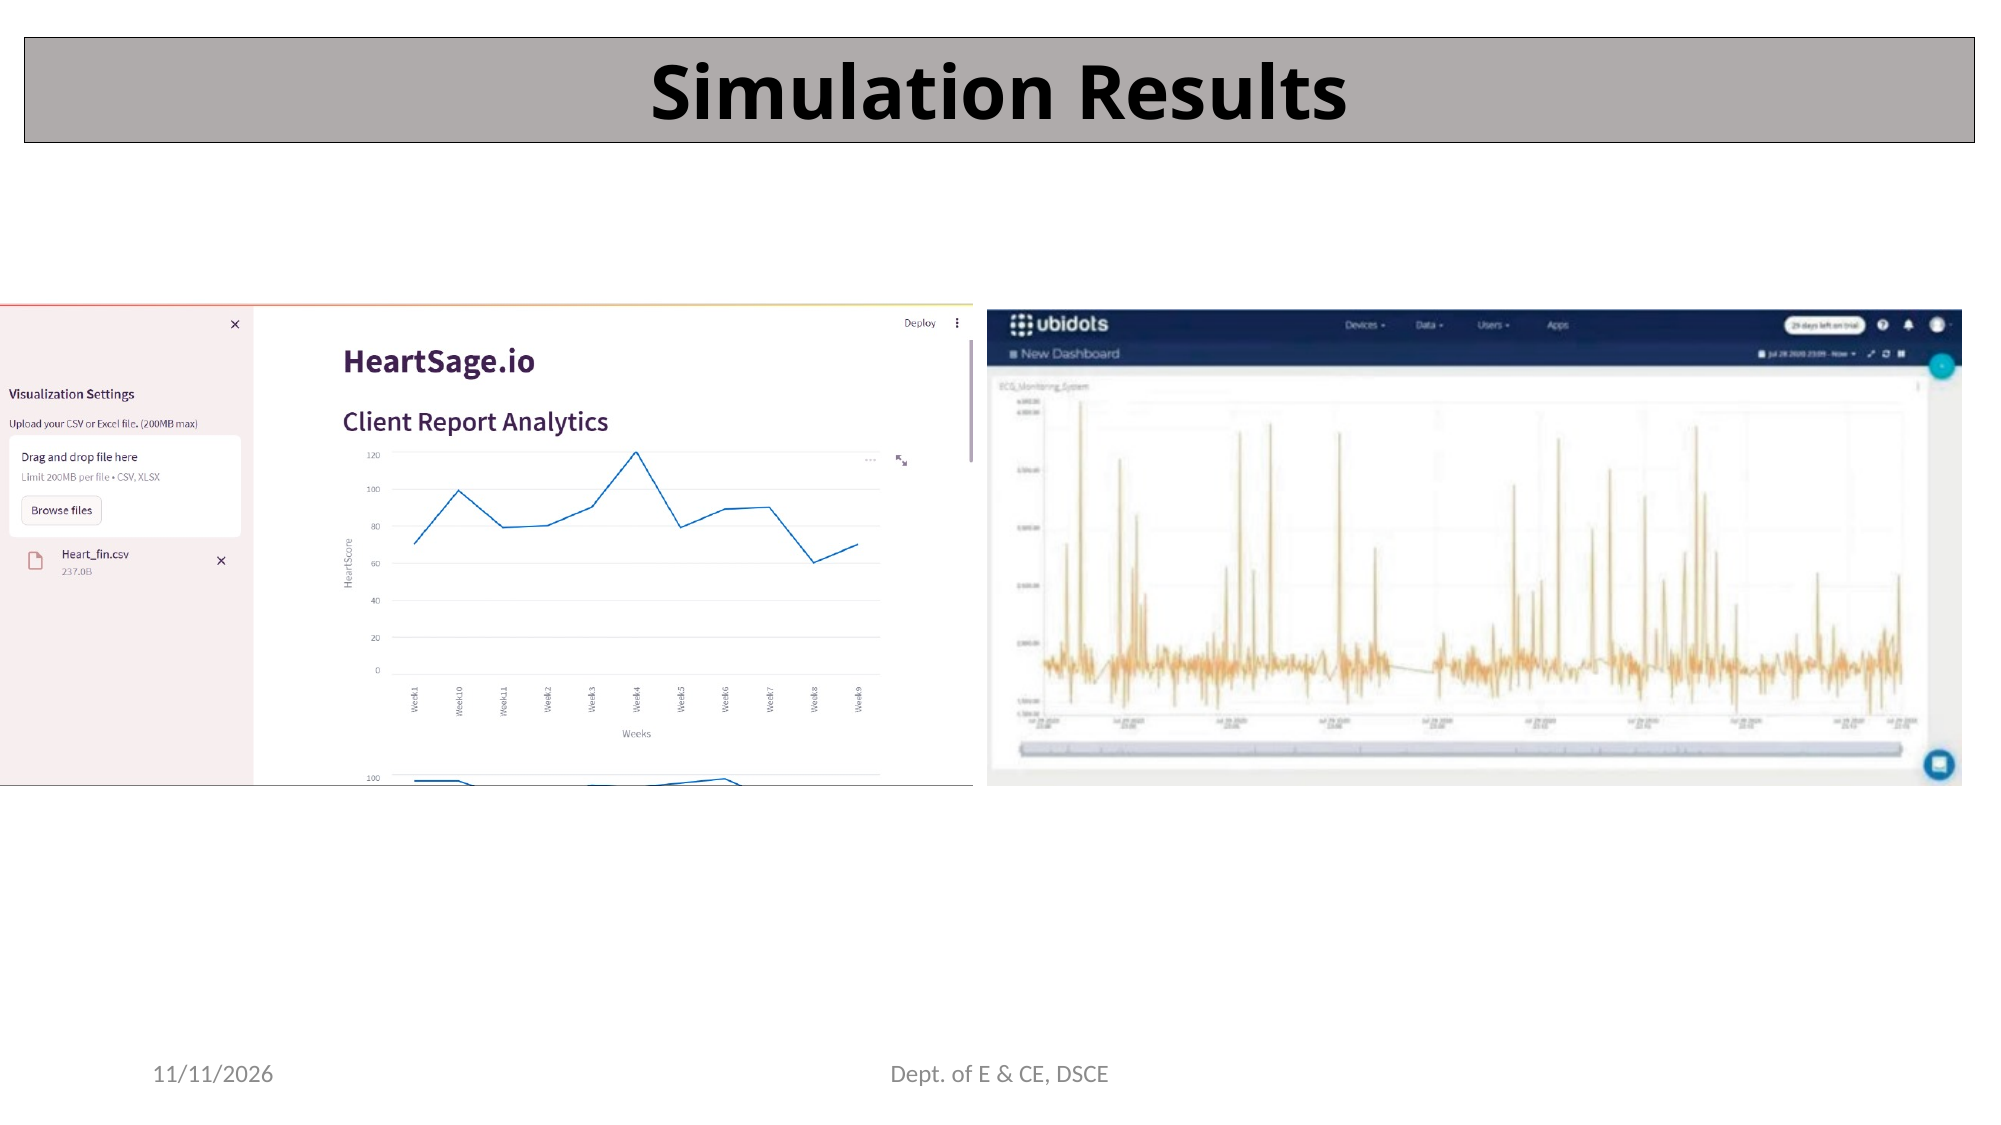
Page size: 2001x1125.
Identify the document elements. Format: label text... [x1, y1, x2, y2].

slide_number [137, 1042, 588, 1103]
footer Dept. of E & CE, DSCE [662, 1042, 1338, 1103]
picture [987, 309, 1962, 786]
picture [0, 299, 973, 786]
text_box Simulation Results [24, 37, 1975, 143]
